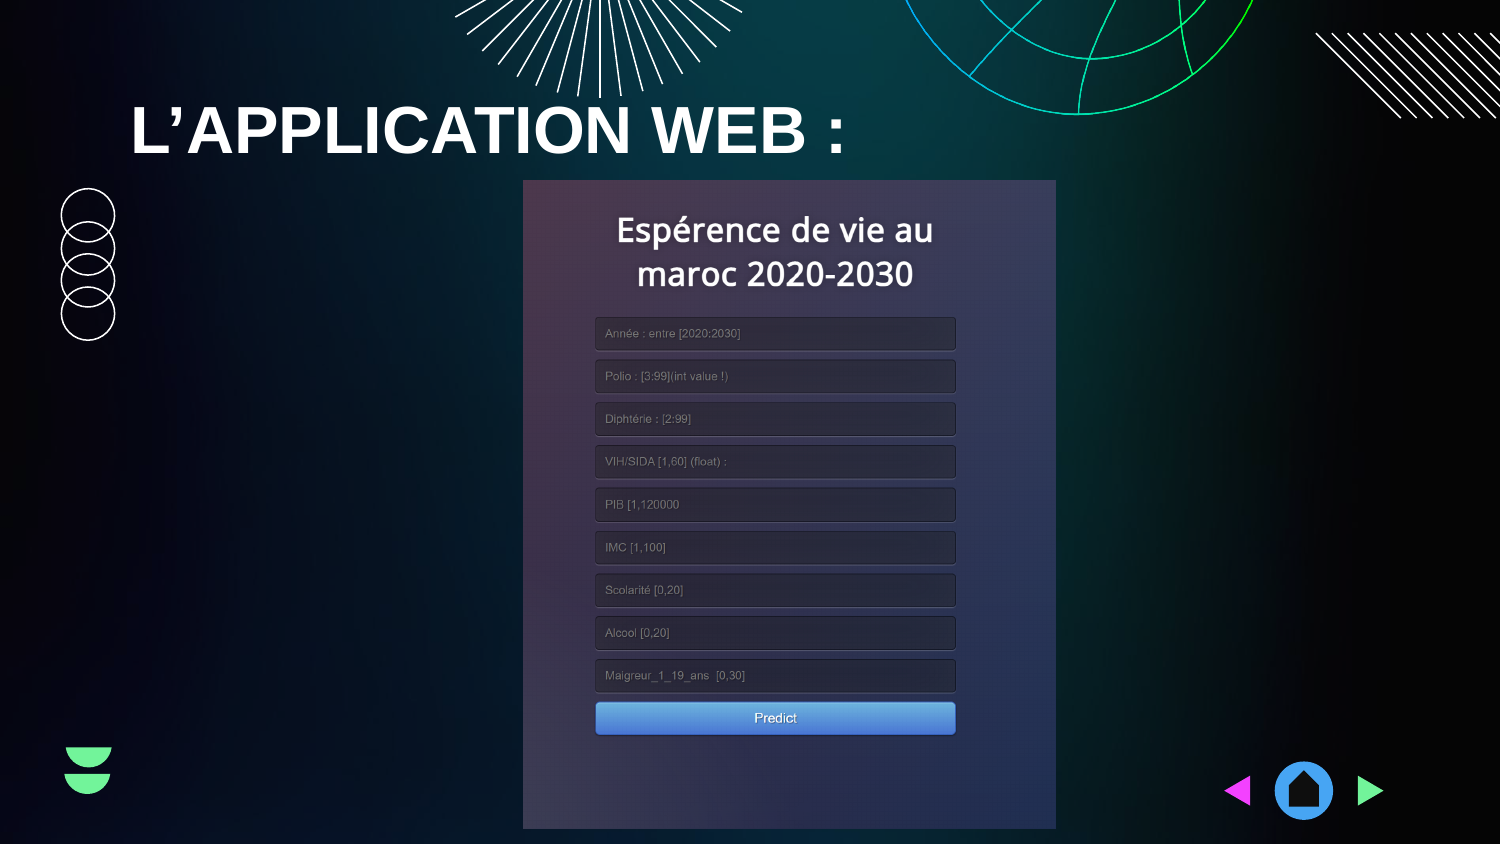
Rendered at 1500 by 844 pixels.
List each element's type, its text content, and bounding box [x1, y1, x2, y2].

text_box [1224, 775, 1251, 806]
text_box L’APPLICATION WEB : [116, 79, 988, 175]
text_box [431, 0, 764, 98]
text_box [1274, 761, 1334, 820]
text_box [1357, 775, 1384, 806]
picture [0, 0, 1500, 844]
